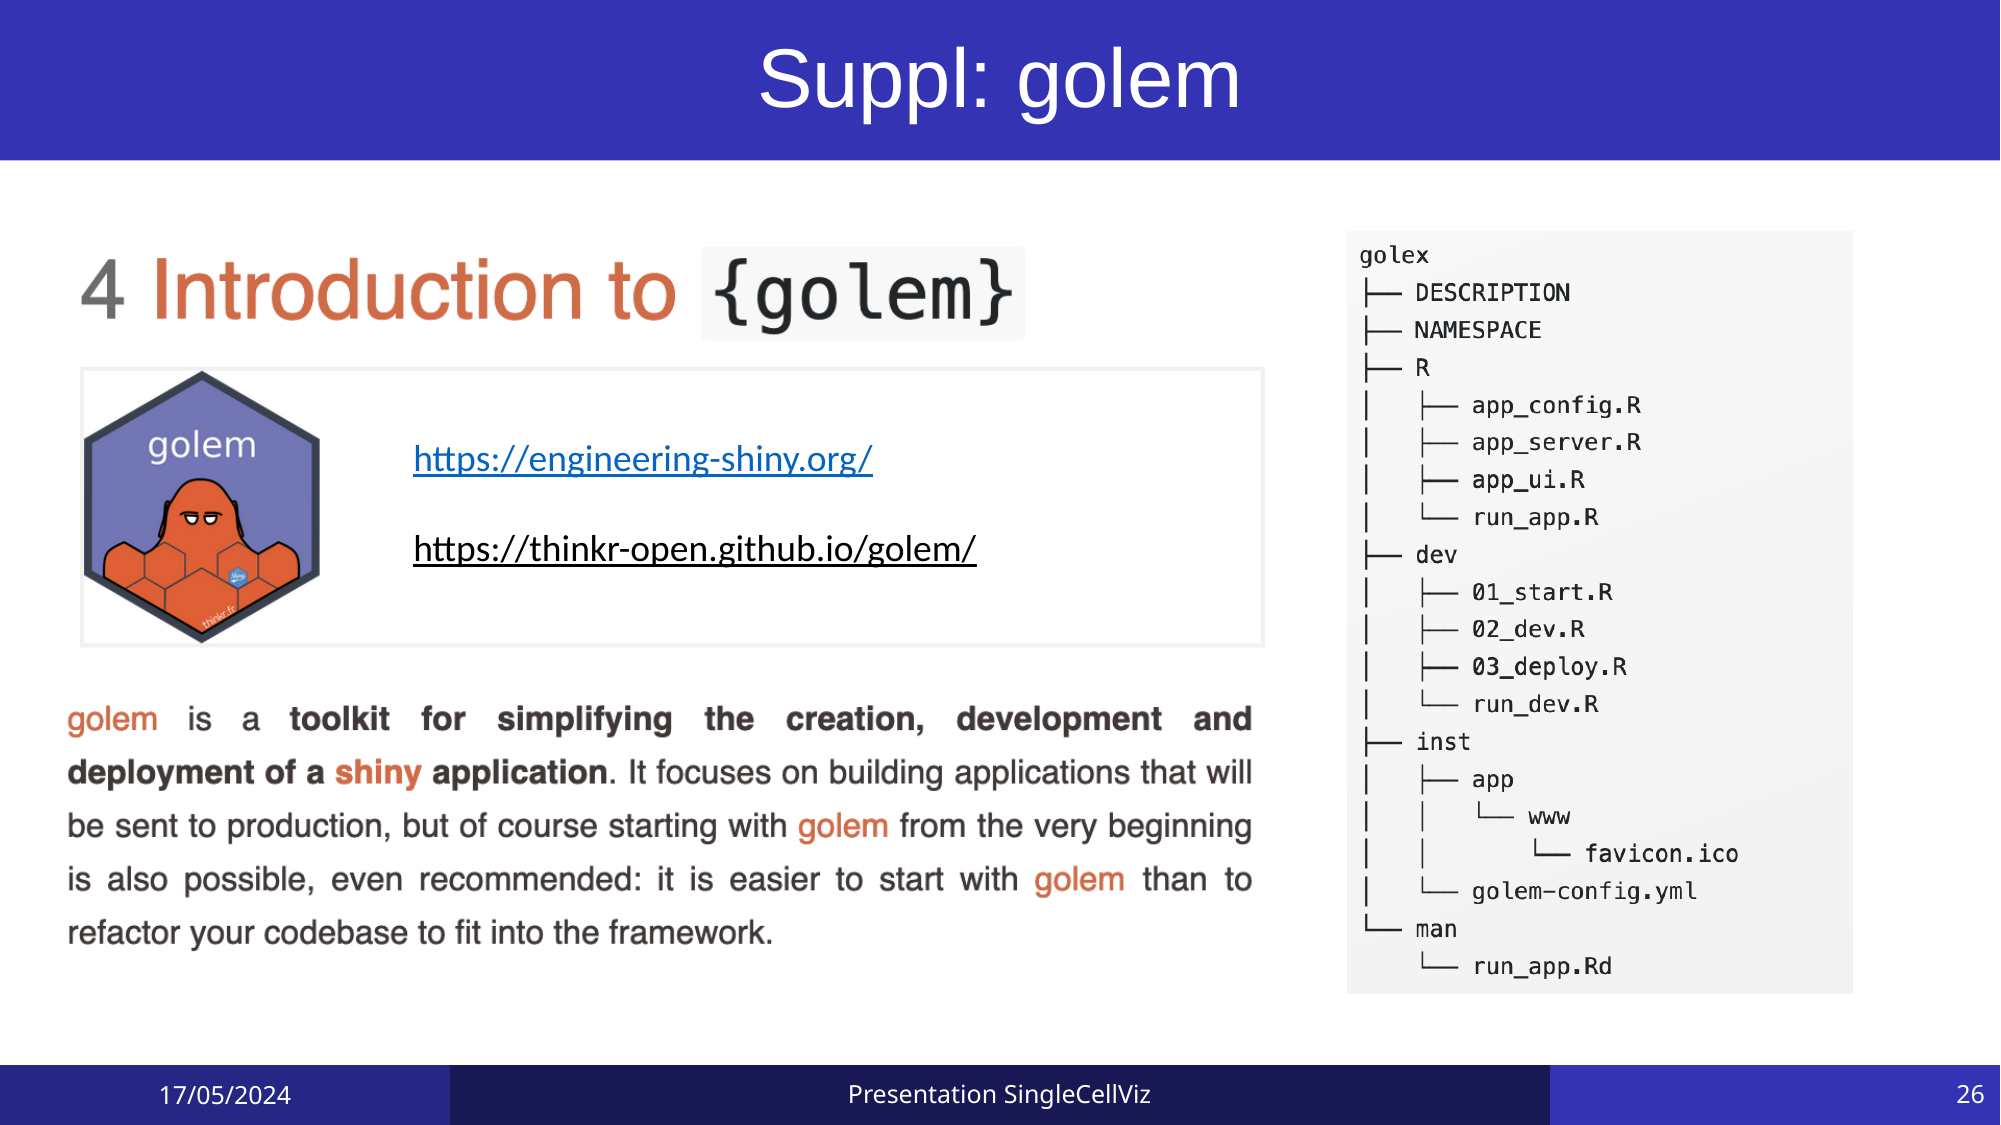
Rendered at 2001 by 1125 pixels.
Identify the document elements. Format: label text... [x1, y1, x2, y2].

picture [1347, 231, 1853, 994]
slide_number 26 [1550, 1065, 2000, 1125]
footer Presentation SingleCellViz [450, 1065, 1550, 1125]
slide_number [0, 1065, 450, 1125]
title Suppl: golem [0, 0, 2000, 161]
picture [57, 231, 1314, 970]
